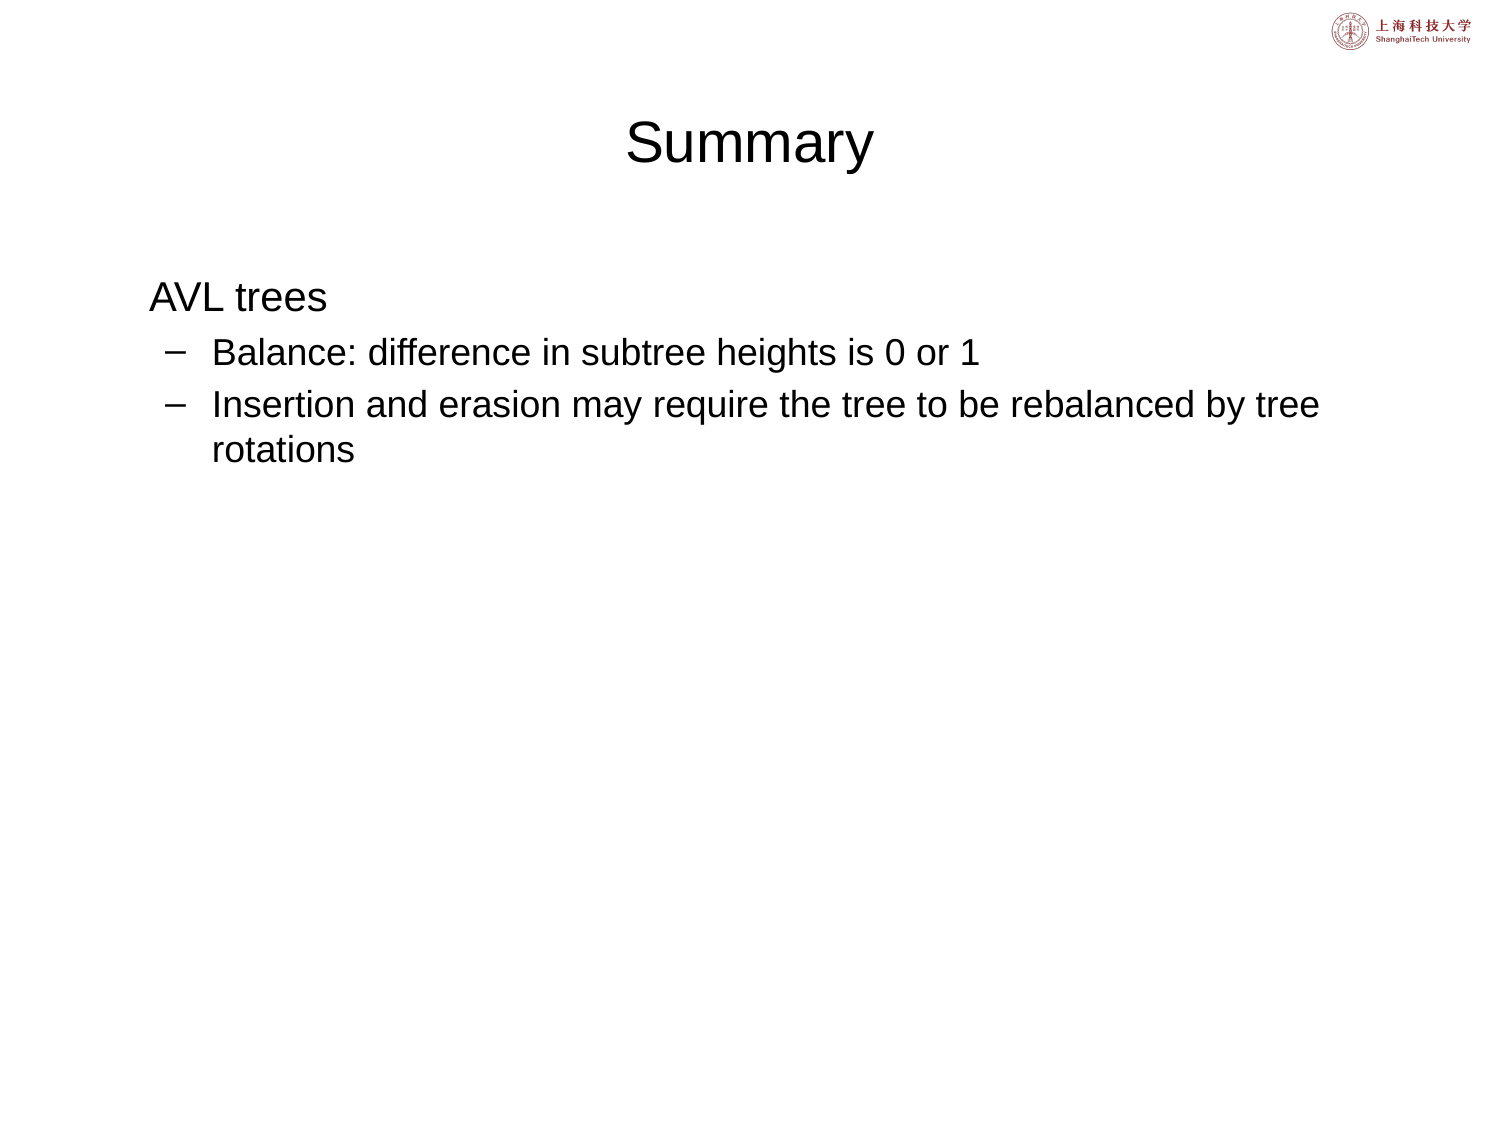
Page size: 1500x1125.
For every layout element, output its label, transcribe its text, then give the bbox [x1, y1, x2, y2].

list AVL trees Balance: difference in subtree heights is 0 or 1 Insertion and erasion may require the tree to be rebalanced by tree rotations [74, 262, 1426, 1006]
picture [1327, 0, 1478, 109]
title Summary [74, 44, 1426, 233]
